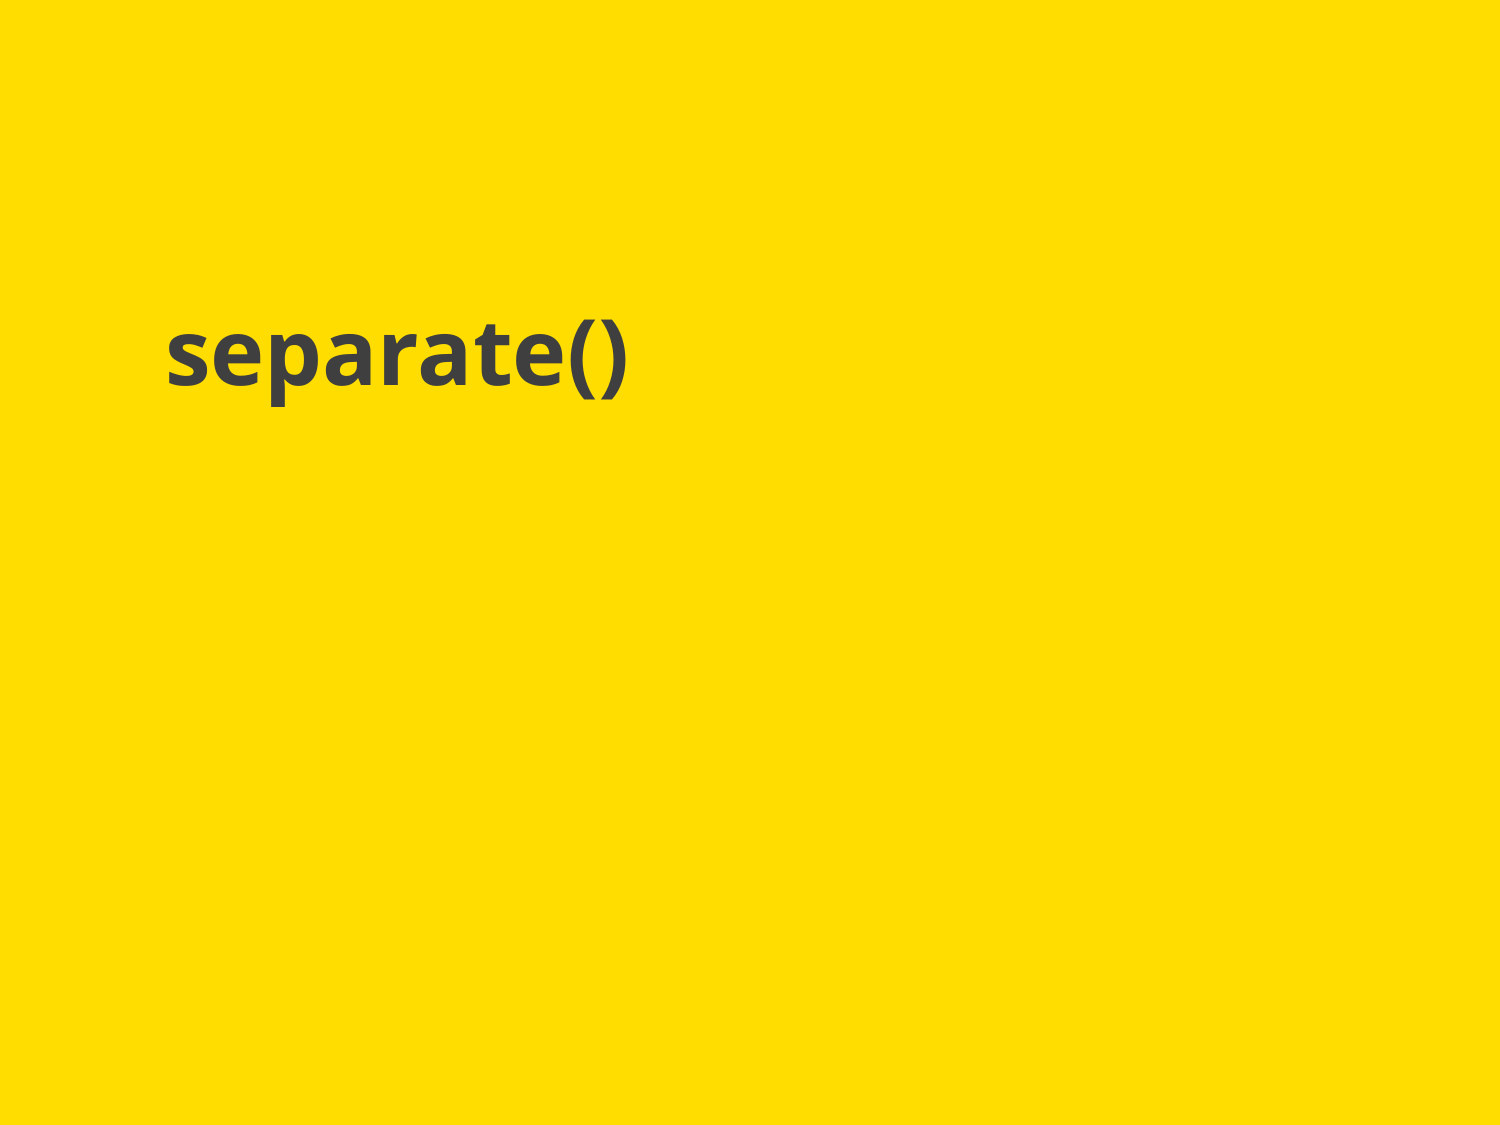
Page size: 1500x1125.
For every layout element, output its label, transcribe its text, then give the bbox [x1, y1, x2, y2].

title separate() [150, 237, 1350, 461]
